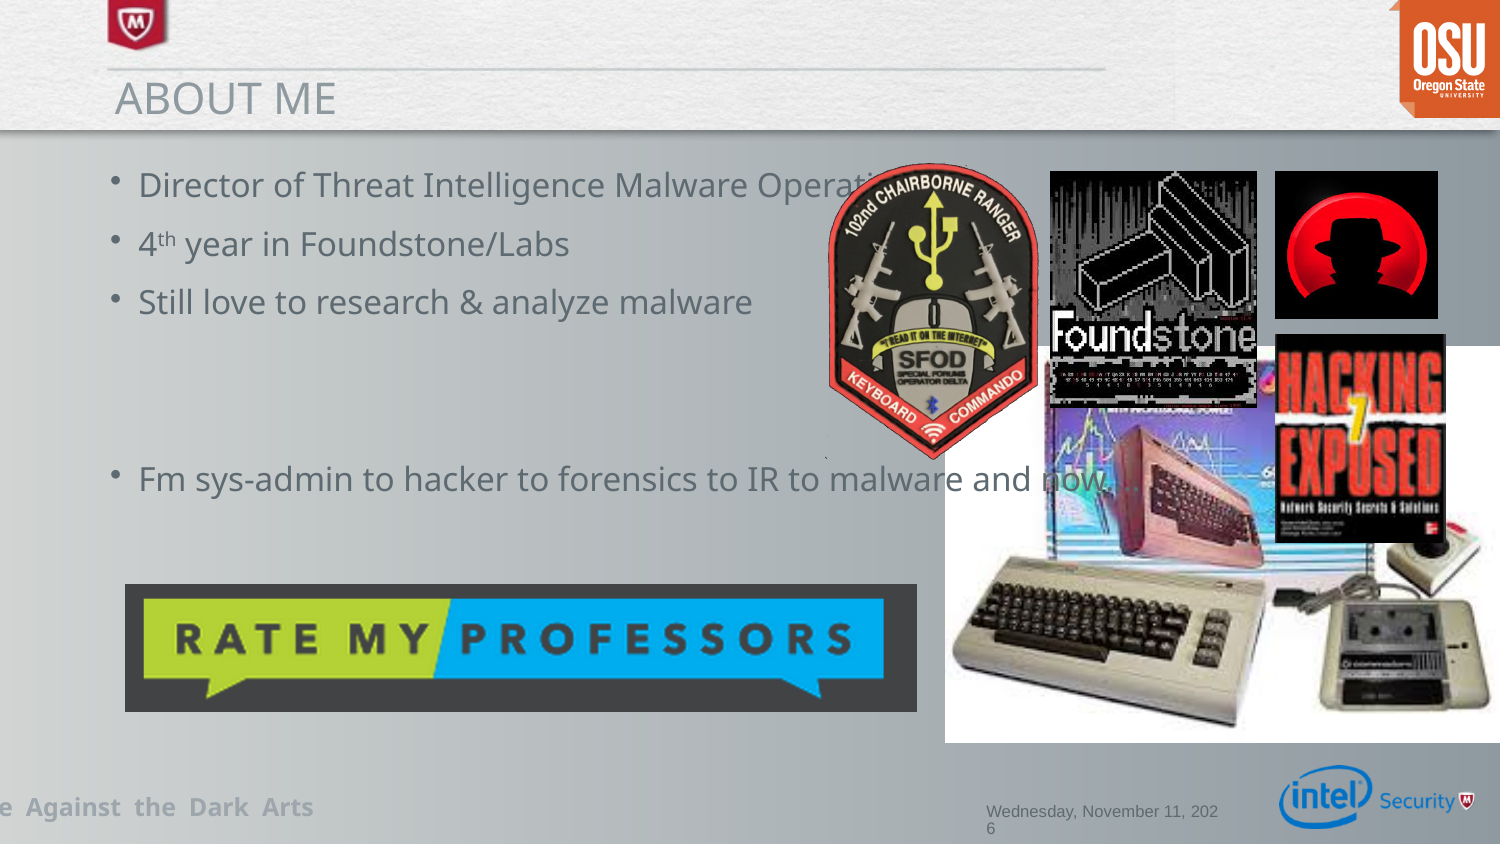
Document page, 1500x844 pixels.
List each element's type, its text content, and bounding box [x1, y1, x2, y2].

title About me [99, 53, 1176, 148]
picture [1274, 171, 1438, 319]
list Director of Threat Intelligence Malware Operations 4th year in Foundstone/Labs Still love to research & analyze malware Fm sys-admin to hacker to forensics to IR to malware and now…. [94, 159, 1256, 773]
picture [824, 159, 1500, 743]
picture [1279, 765, 1475, 829]
picture [124, 584, 917, 712]
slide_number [974, 795, 1238, 823]
picture [0, 0, 1500, 130]
